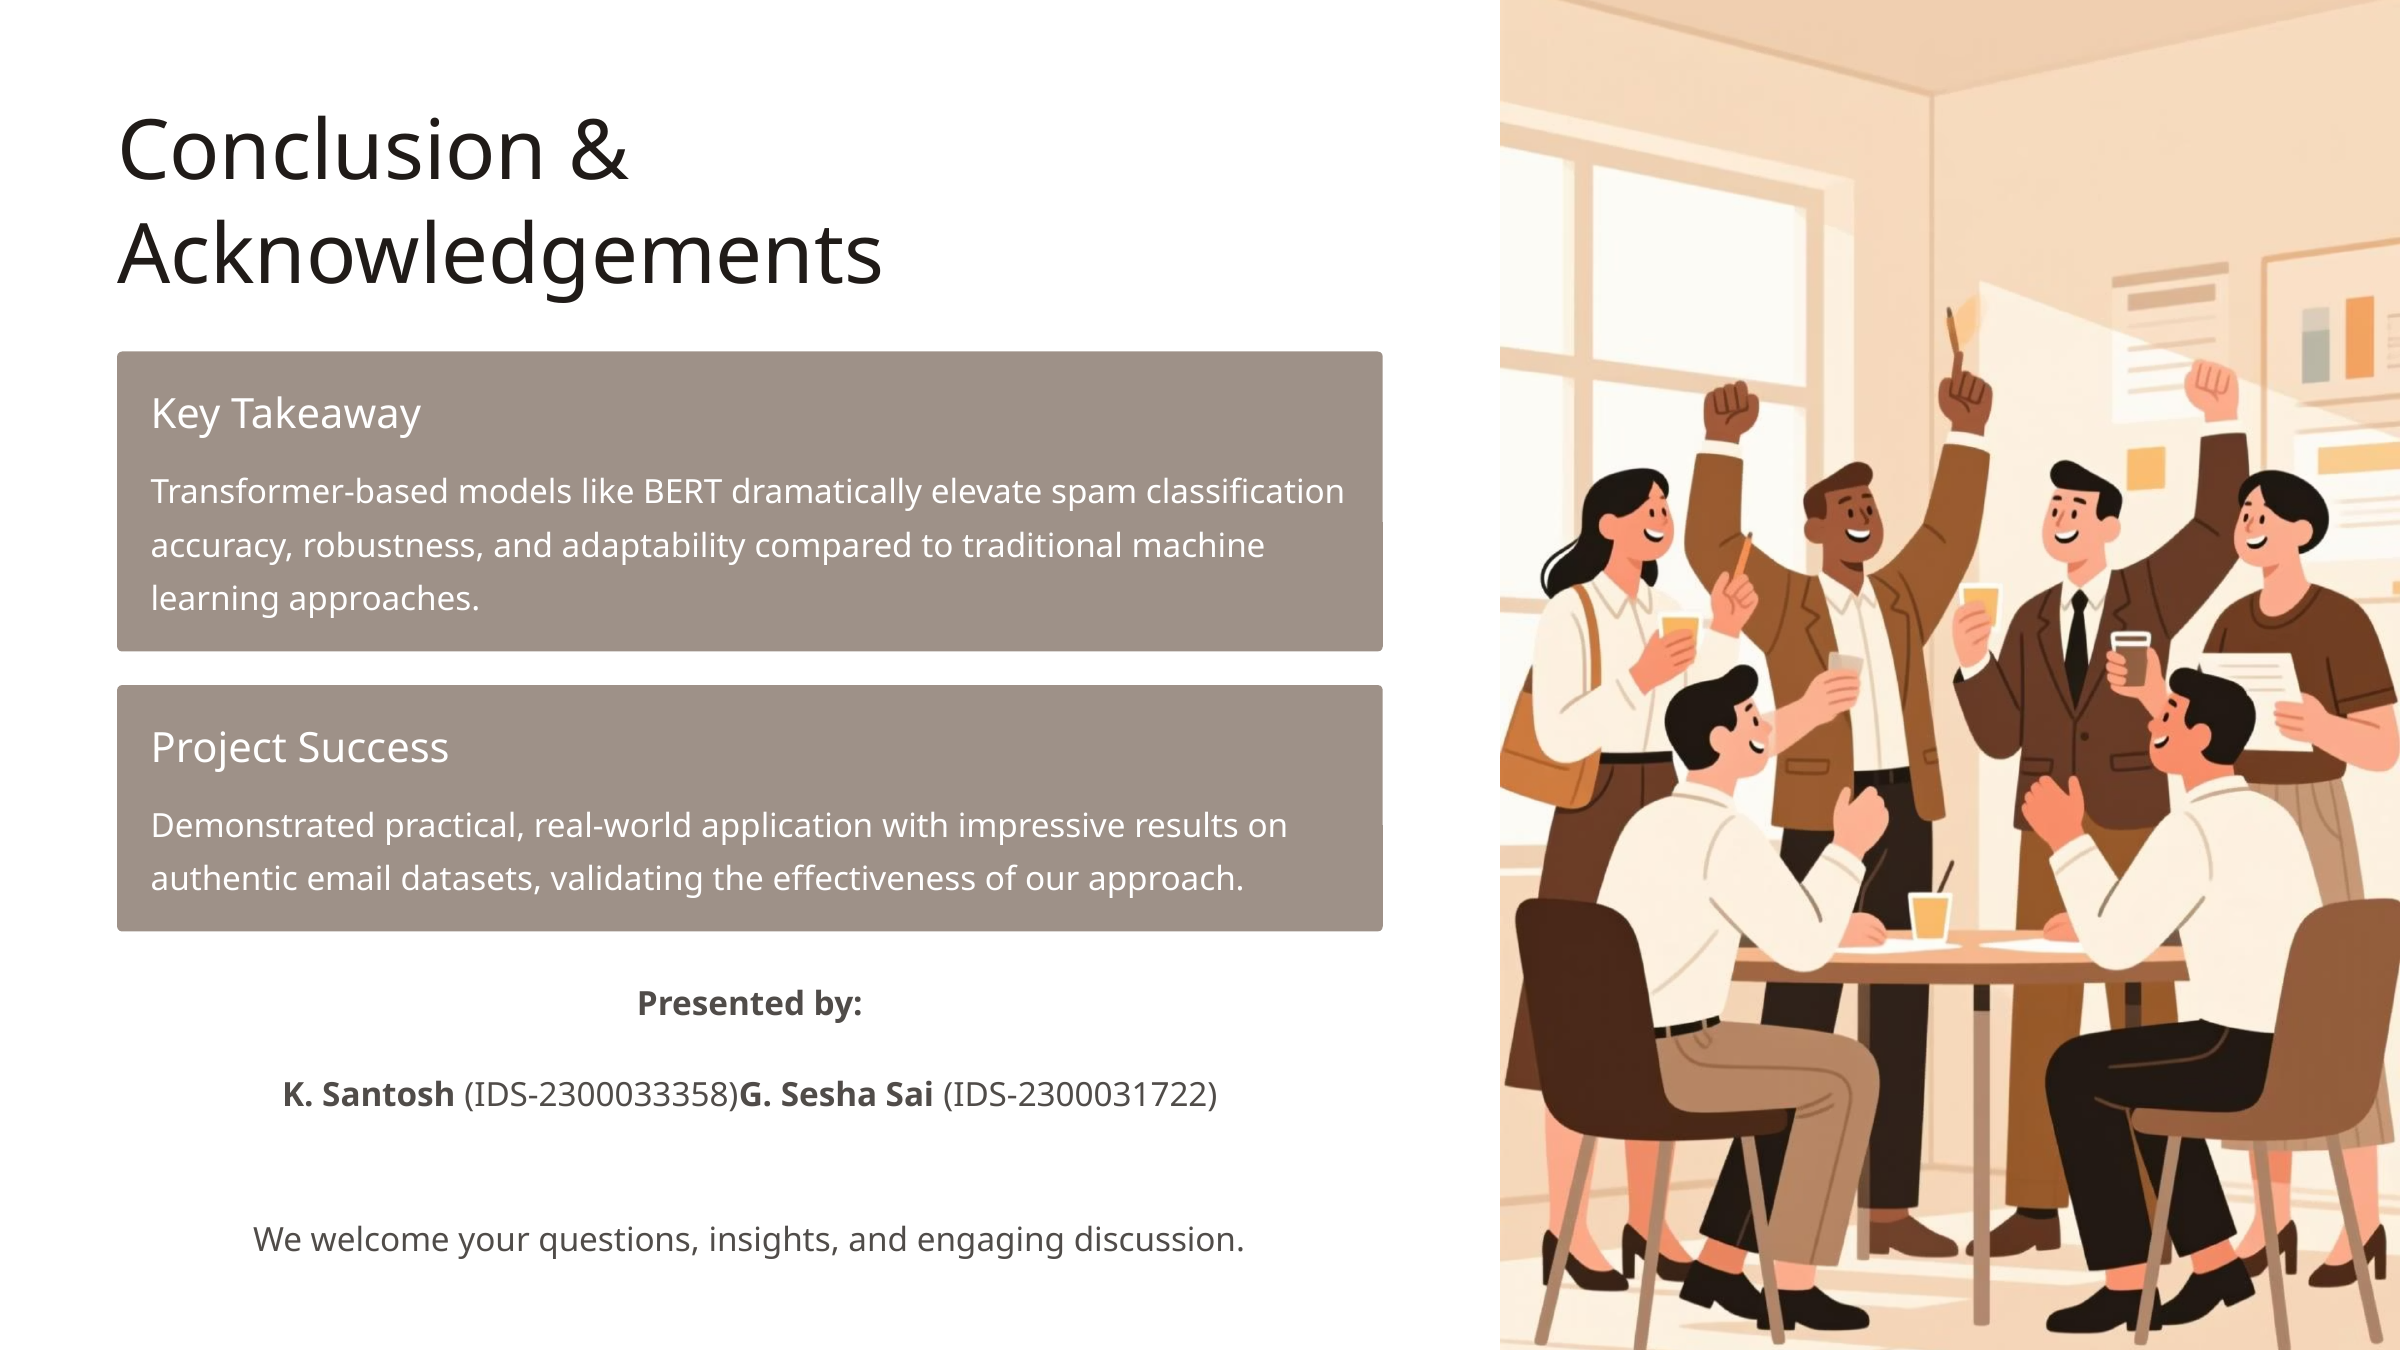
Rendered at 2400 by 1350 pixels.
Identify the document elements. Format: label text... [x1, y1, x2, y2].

picture [1499, 0, 2400, 1350]
text_box Project Success [150, 718, 570, 771]
text_box K. Santosh (IDS-2300033358)G. Sesha Sai (IDS-2300031722) [117, 1060, 1383, 1168]
text_box Conclusion & Acknowledgements [117, 92, 1383, 302]
text_box Presented by: [117, 969, 1383, 1023]
text_box Key Takeaway [150, 384, 570, 438]
text_box Demonstrated practical, real-world application with impressive results on authentic email datasets, validating the effectiveness of our approach. [150, 790, 1350, 898]
text_box Transformer-based models like BERT dramatically elevate spam classification accuracy, robustness, and adaptability compared to traditional machine learning approaches. [150, 457, 1350, 619]
text_box [117, 685, 1383, 932]
text_box We welcome your questions, insights, and engaging discussion. [117, 1205, 1383, 1259]
text_box [117, 351, 1383, 652]
